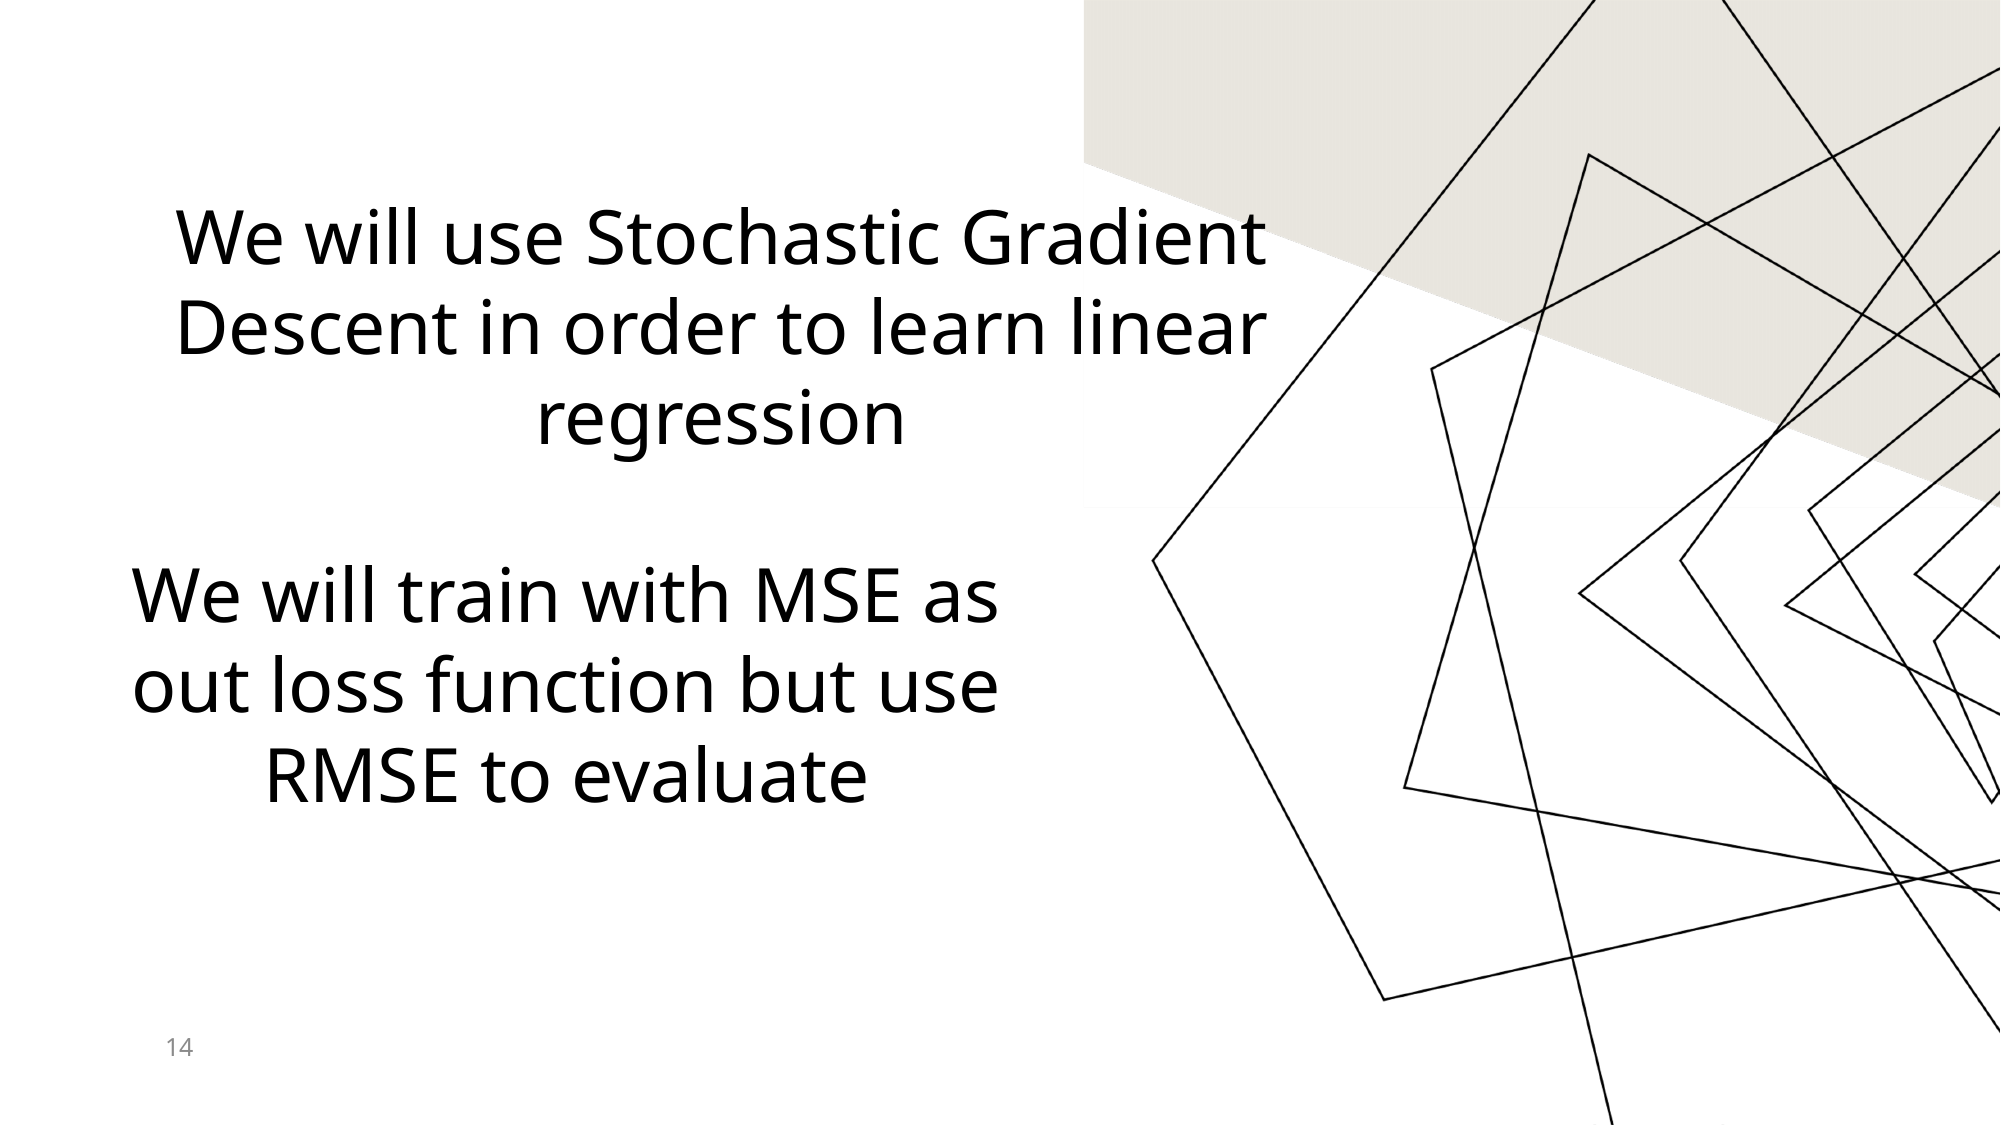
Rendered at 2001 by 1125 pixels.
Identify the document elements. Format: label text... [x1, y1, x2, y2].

text_box We will use Stochastic Gradient Descent in order to learn linear regression [149, 182, 1294, 468]
picture [1083, 0, 2001, 1125]
slide_number 14 [150, 1024, 254, 1074]
text_box We will train with MSE as out loss function but use RMSE to evaluate [86, 539, 1046, 825]
